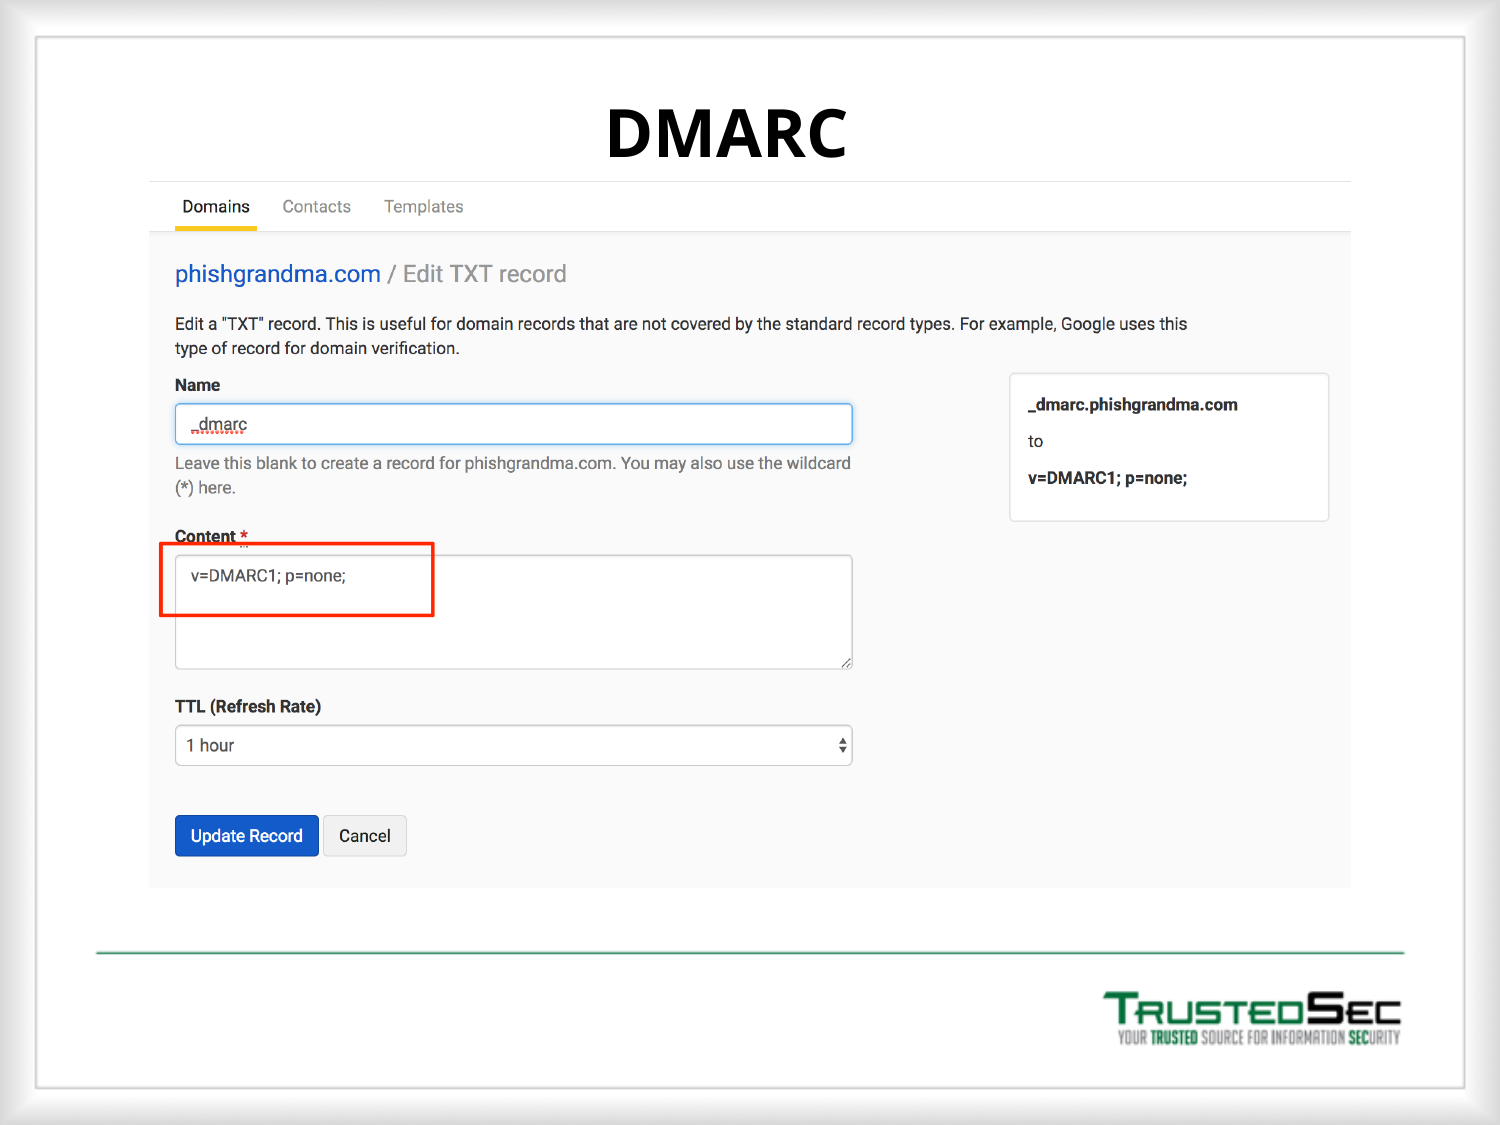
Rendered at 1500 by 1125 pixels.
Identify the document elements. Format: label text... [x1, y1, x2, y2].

picture [0, 0, 1500, 1125]
title DMARC [103, 59, 1351, 203]
